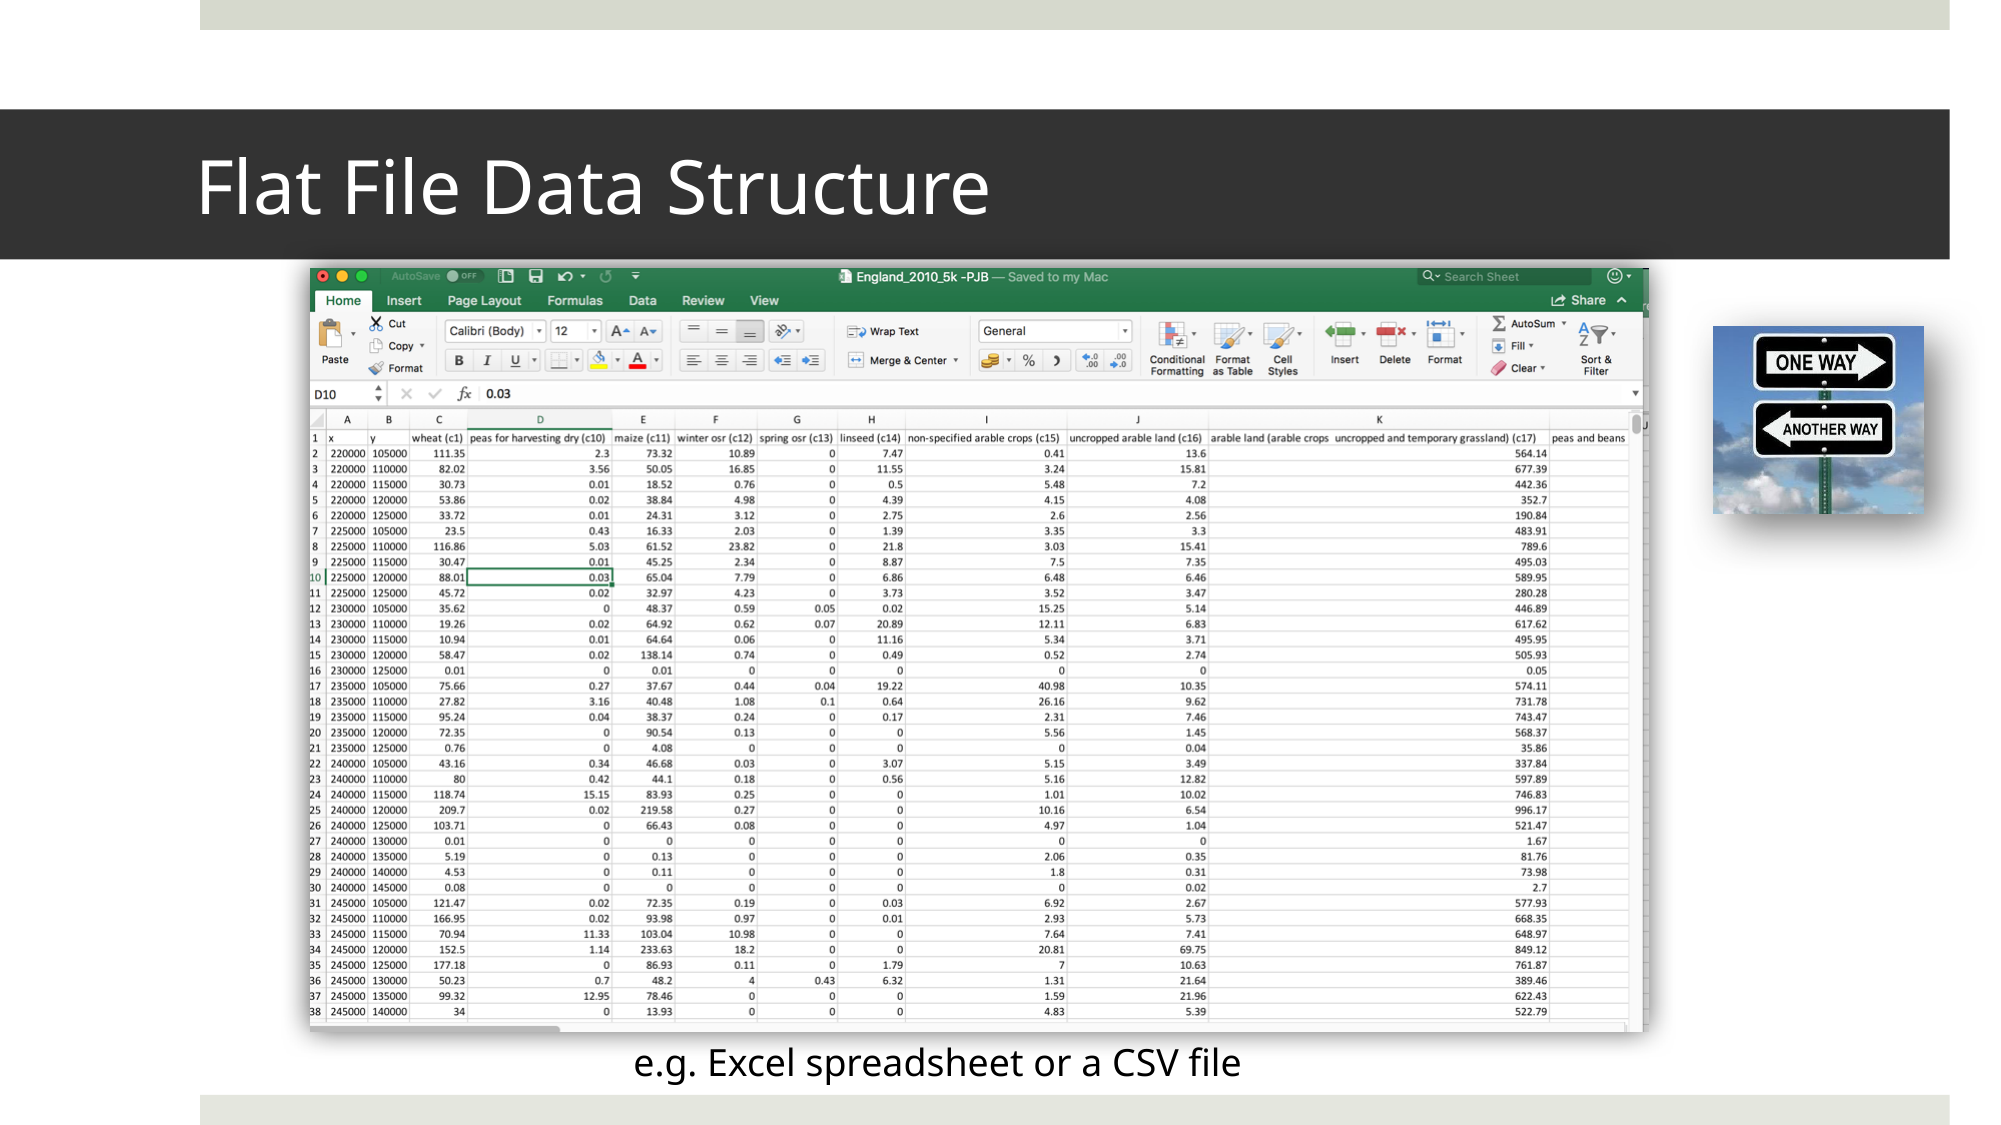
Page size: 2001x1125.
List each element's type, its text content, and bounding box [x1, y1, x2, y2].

picture [1713, 326, 1925, 514]
text_box e.g. Excel spreadsheet or a CSV file [618, 1032, 1258, 1091]
picture [310, 268, 1649, 1032]
title Flat File Data Structure [0, 109, 1950, 260]
footer F28DM Introduction [305, 250, 1652, 260]
